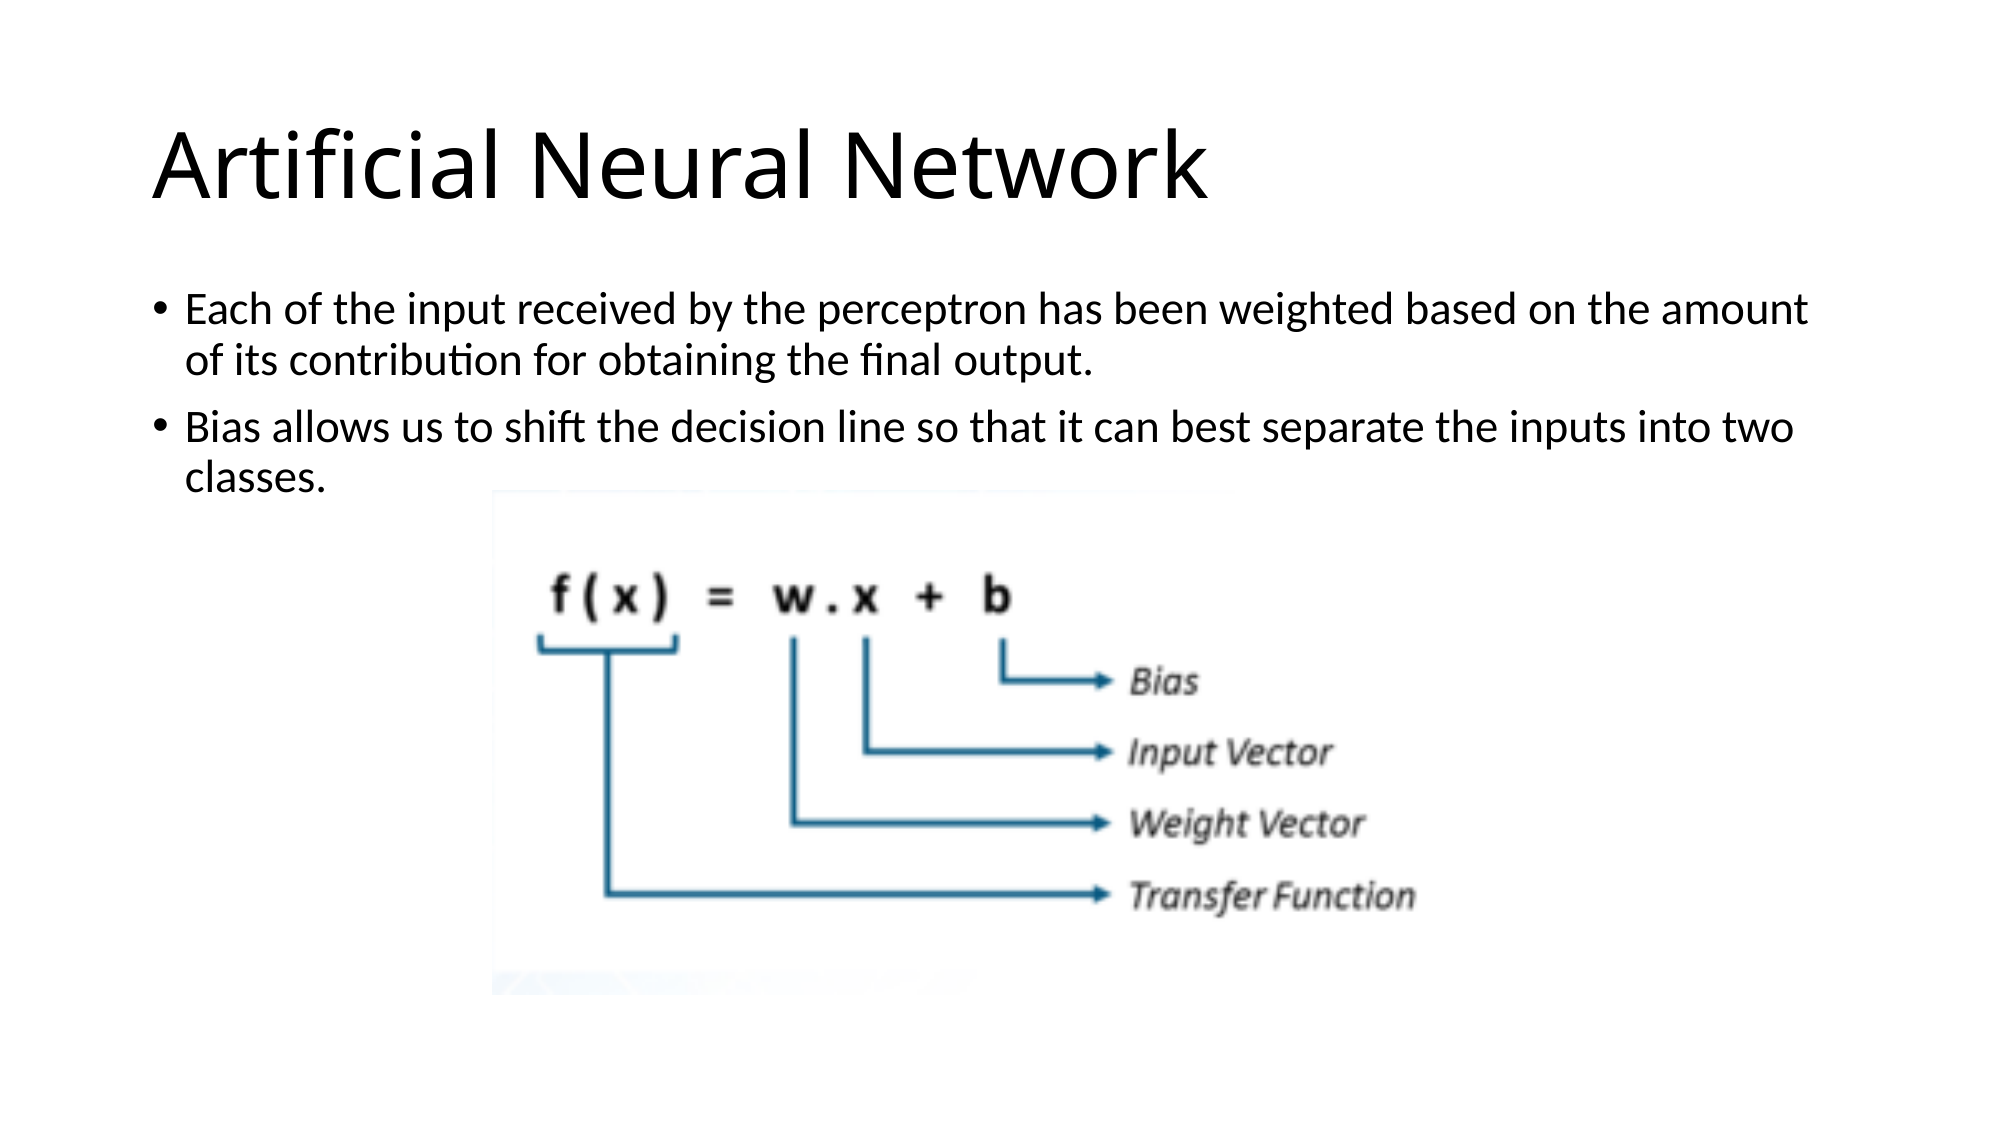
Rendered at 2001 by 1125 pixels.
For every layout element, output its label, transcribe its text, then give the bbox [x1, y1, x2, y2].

picture [492, 490, 1487, 995]
title Artificial Neural Network [137, 59, 1863, 277]
list Each of the input received by the perceptron has been weighted based on the amount of its contribution for obtaining the final output. Bias allows us to shift the decision line so that it can best separate the inputs into two classes. [137, 277, 1863, 510]
